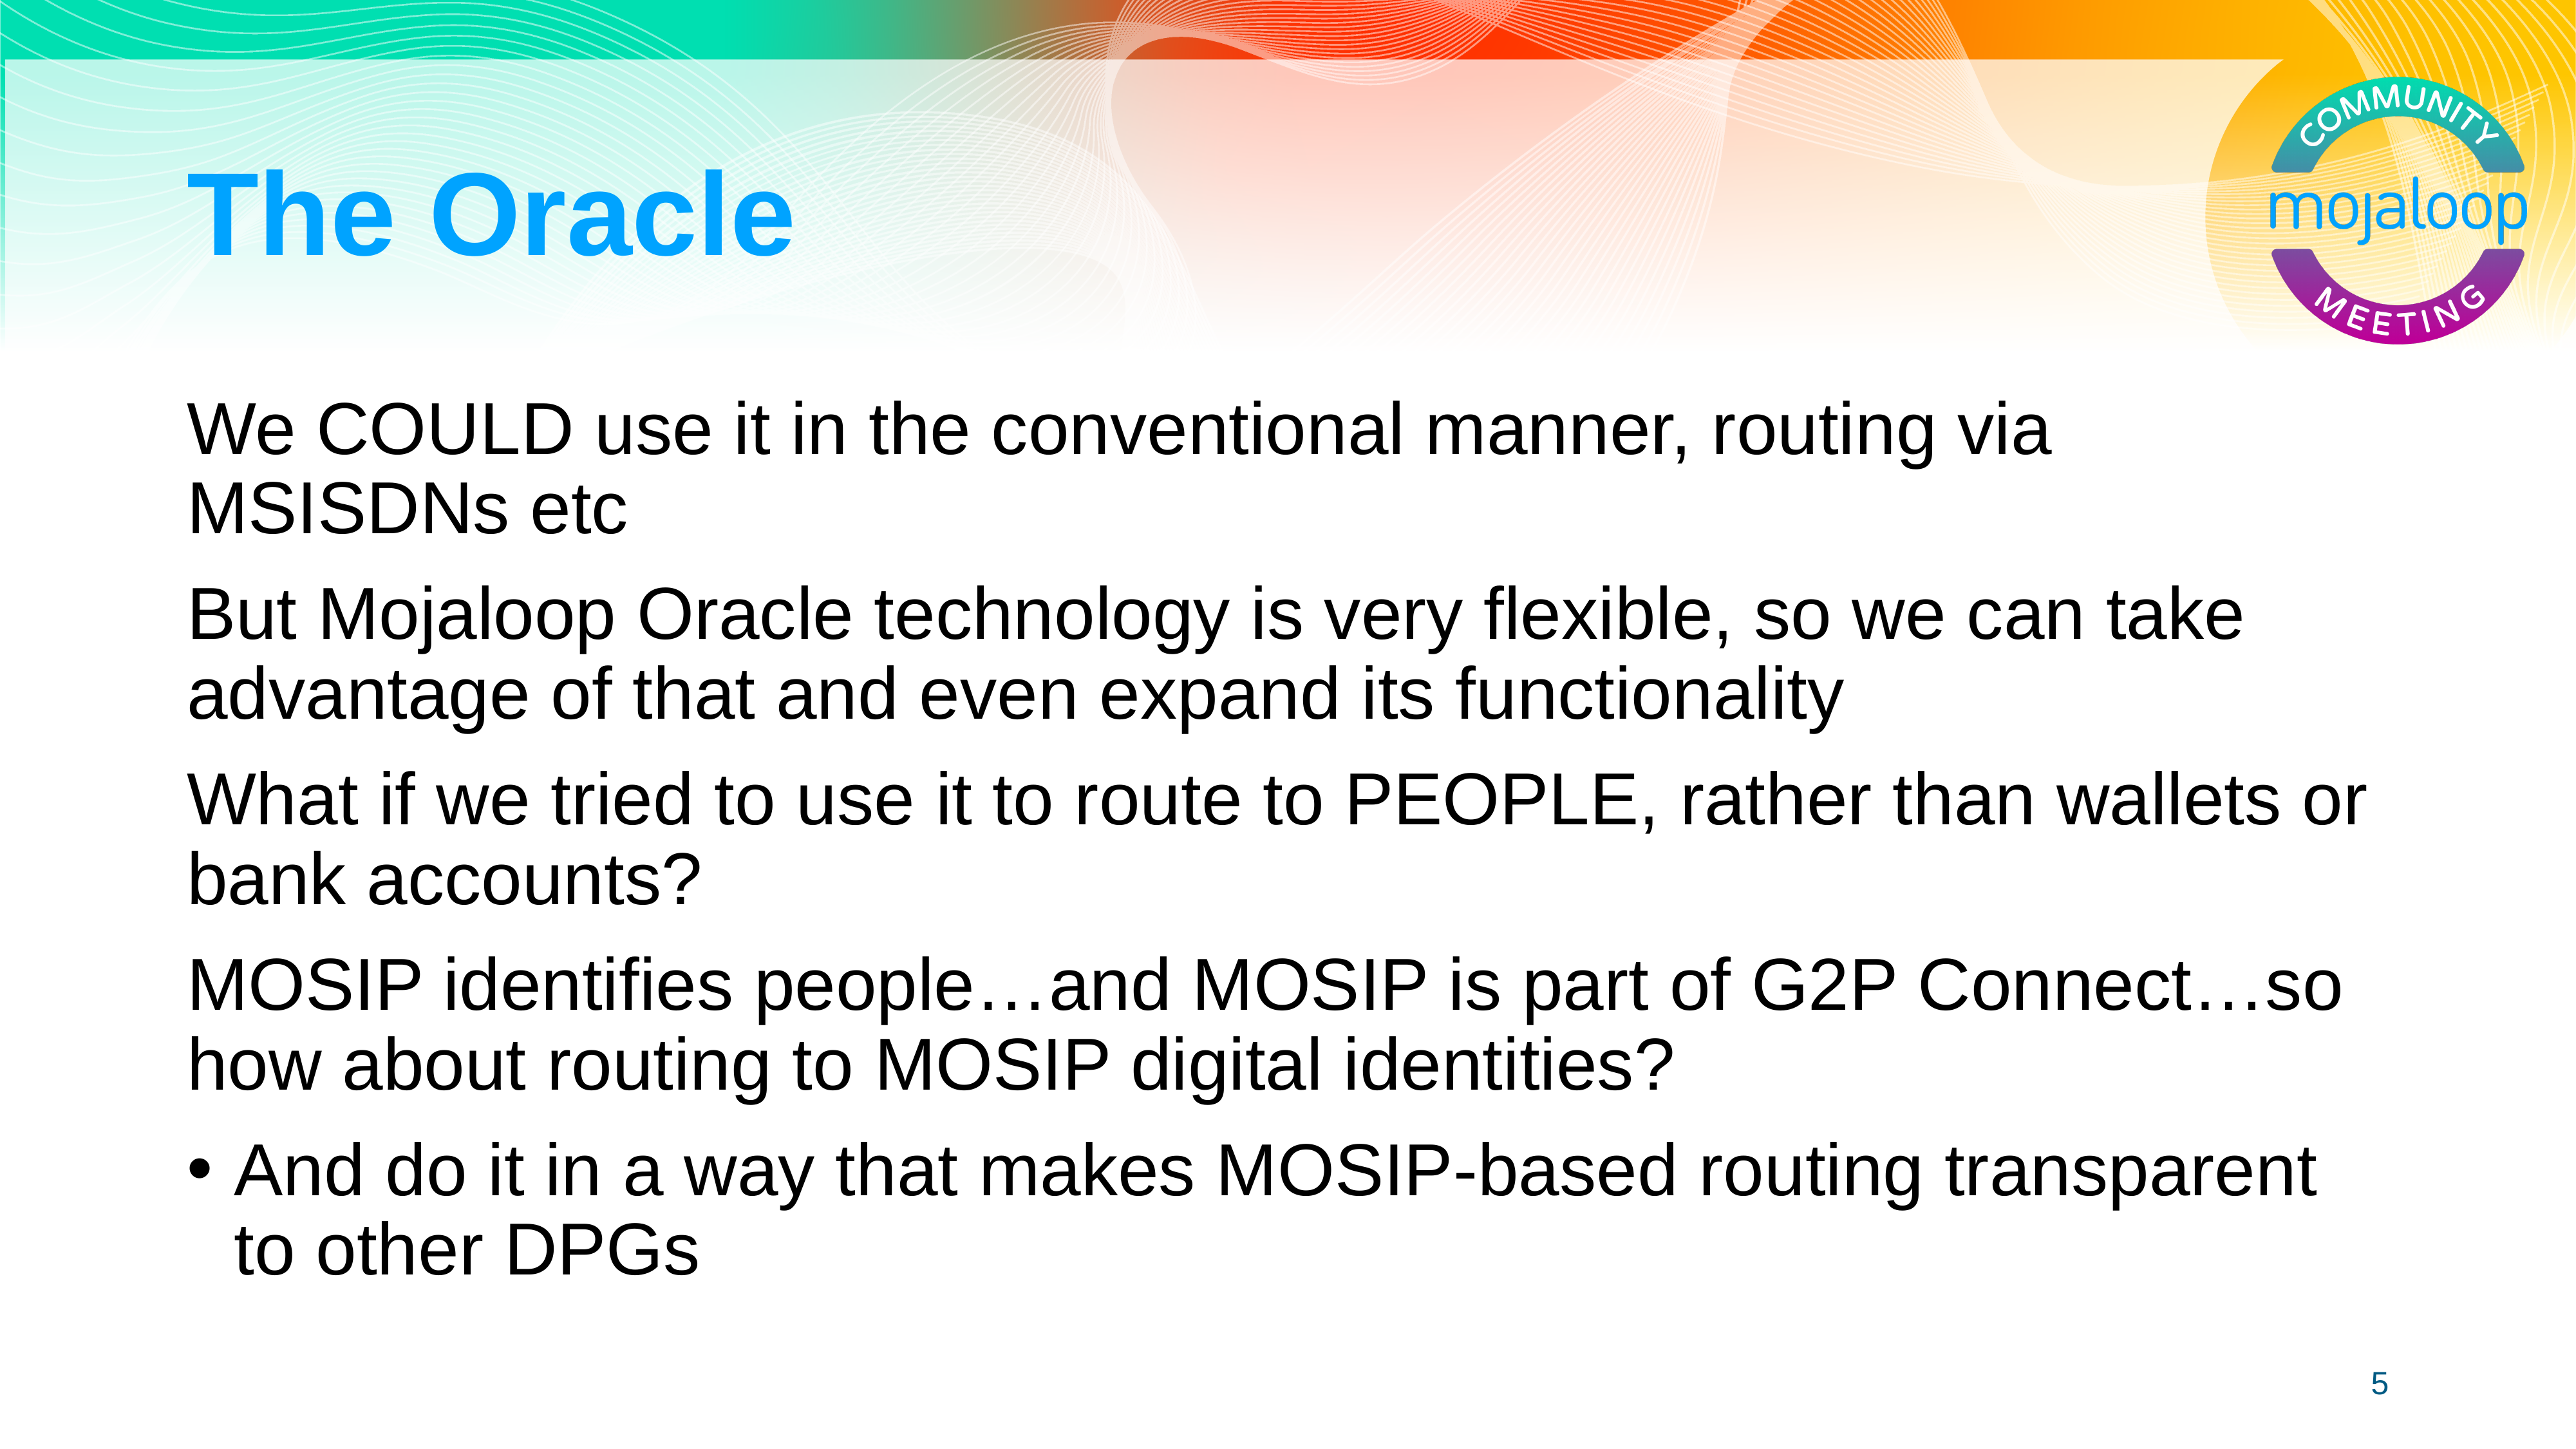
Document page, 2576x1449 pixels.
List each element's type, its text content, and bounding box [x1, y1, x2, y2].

title The Oracle [177, 77, 2170, 357]
slide_number 5 [1819, 1343, 2399, 1421]
picture [0, 0, 2576, 1449]
list We COULD use it in the conventional manner, routing via MSISDNs etc But Mojaloop Oracle technology is very flexible, so we can take advantage of that and even expand its functionality What if we tried to use it to route to PEOPLE, rather than wallets or bank accounts? MOSIP identifies people…and MOSIP is part of G2P Connect…so how about routing to MOSIP digital identities? And do it in a way that makes MOSIP-based routing transparent to other DPGs [177, 385, 2399, 1305]
